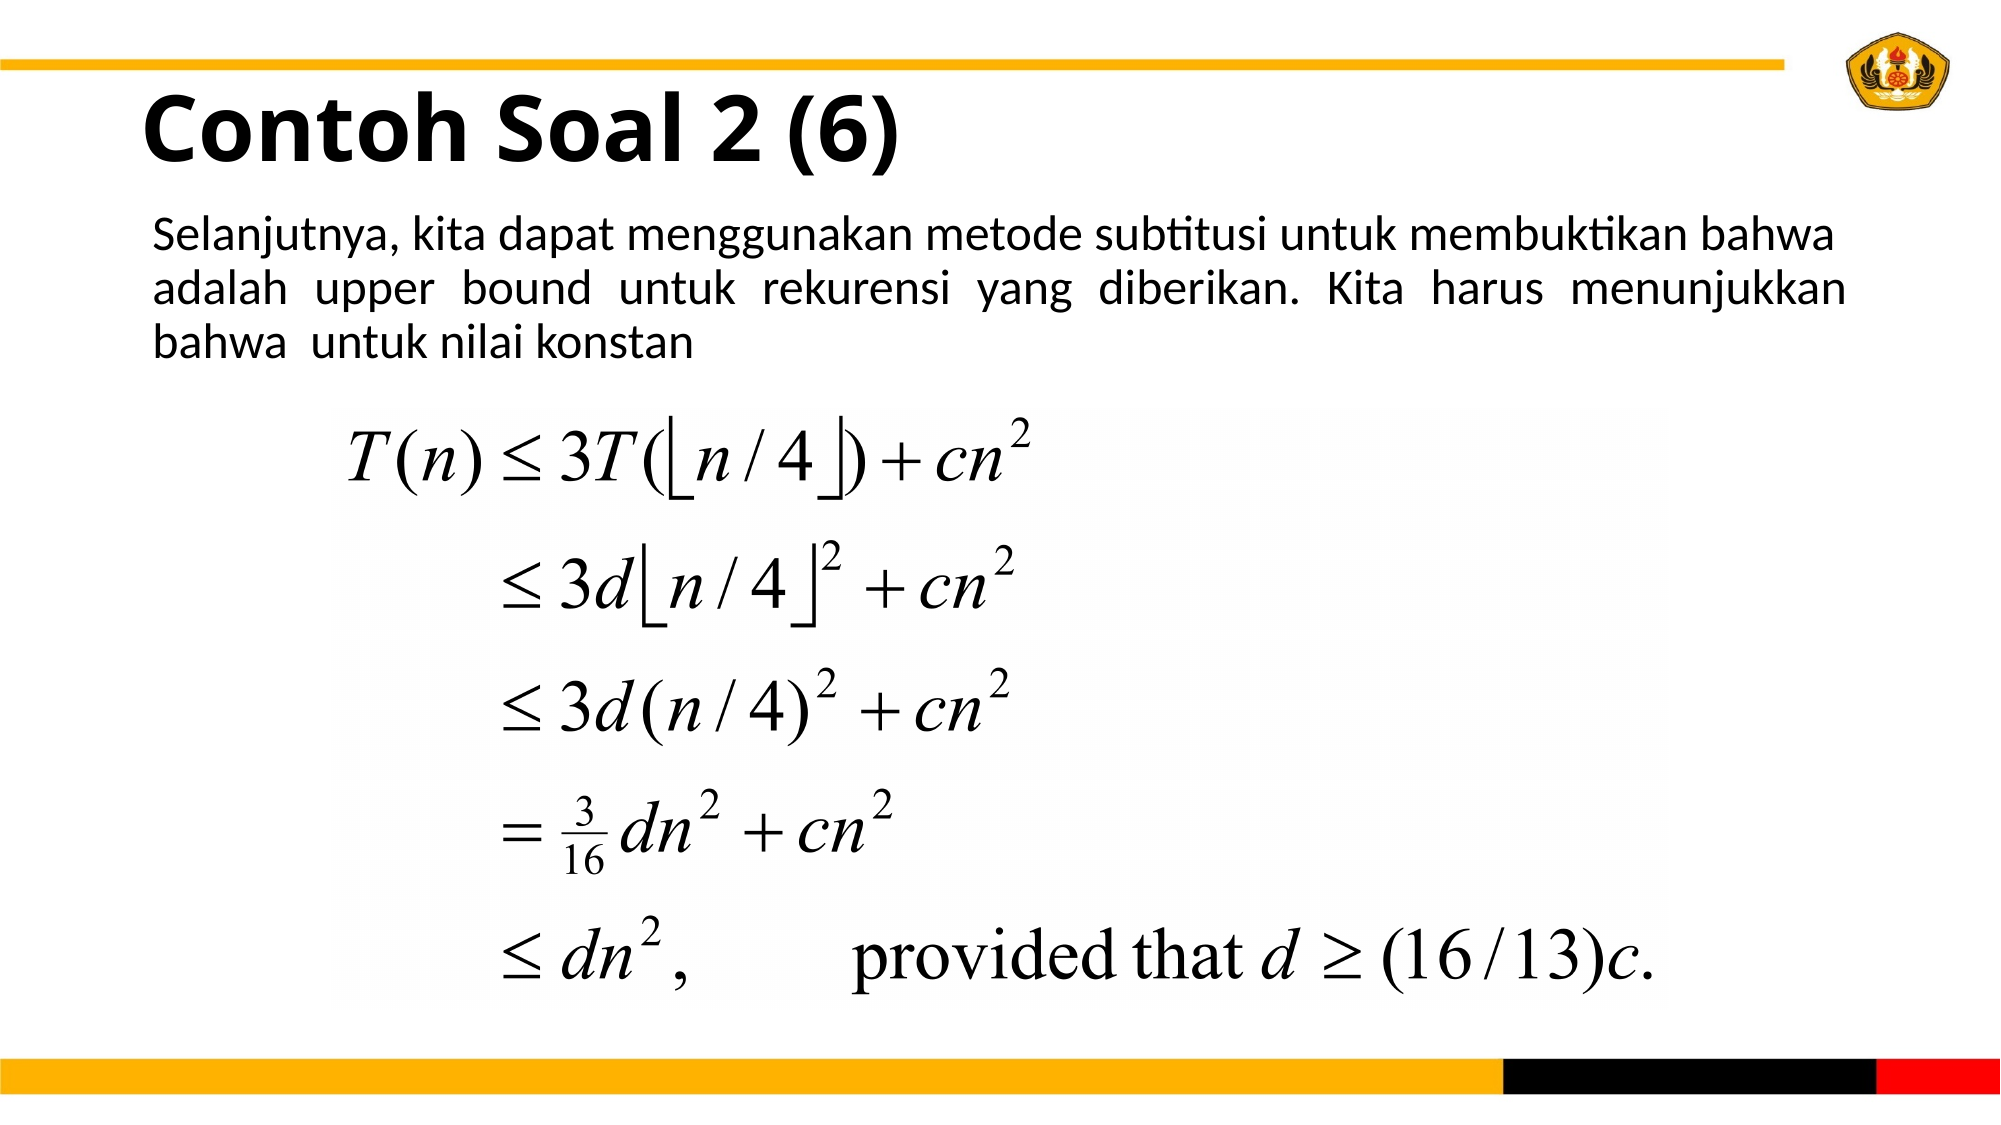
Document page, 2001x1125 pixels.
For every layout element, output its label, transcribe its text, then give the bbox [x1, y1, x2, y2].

picture [0, 0, 2000, 1125]
title Contoh Soal 2 (6) [125, 50, 1850, 213]
